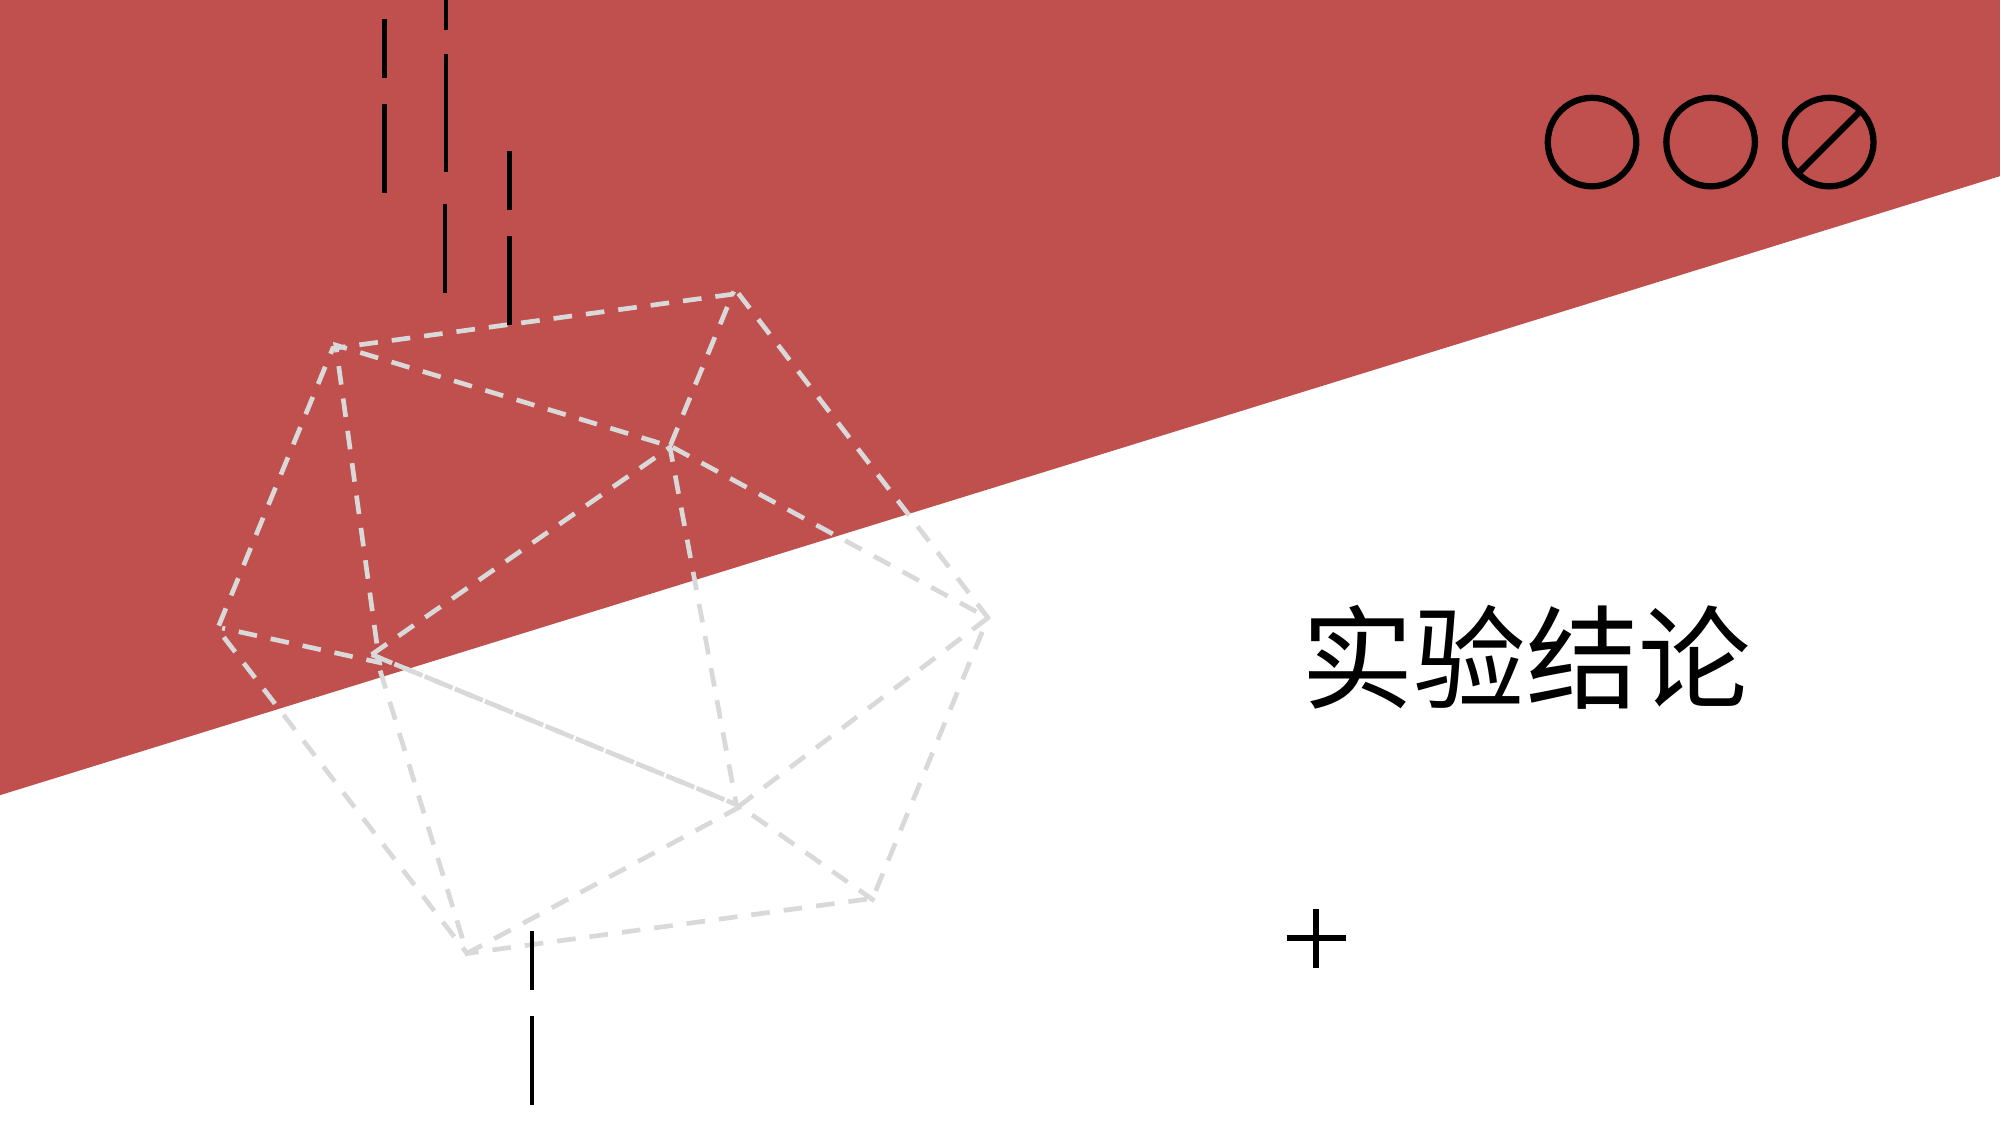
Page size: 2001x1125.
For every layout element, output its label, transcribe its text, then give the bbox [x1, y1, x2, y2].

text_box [1286, 908, 1346, 968]
text_box [0, 0, 2000, 797]
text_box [1797, 110, 1861, 174]
text_box [1783, 96, 1875, 188]
text_box 实验结论 [1286, 580, 2000, 731]
text_box [1546, 96, 1638, 188]
text_box [1665, 96, 1756, 188]
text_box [248, 267, 960, 981]
